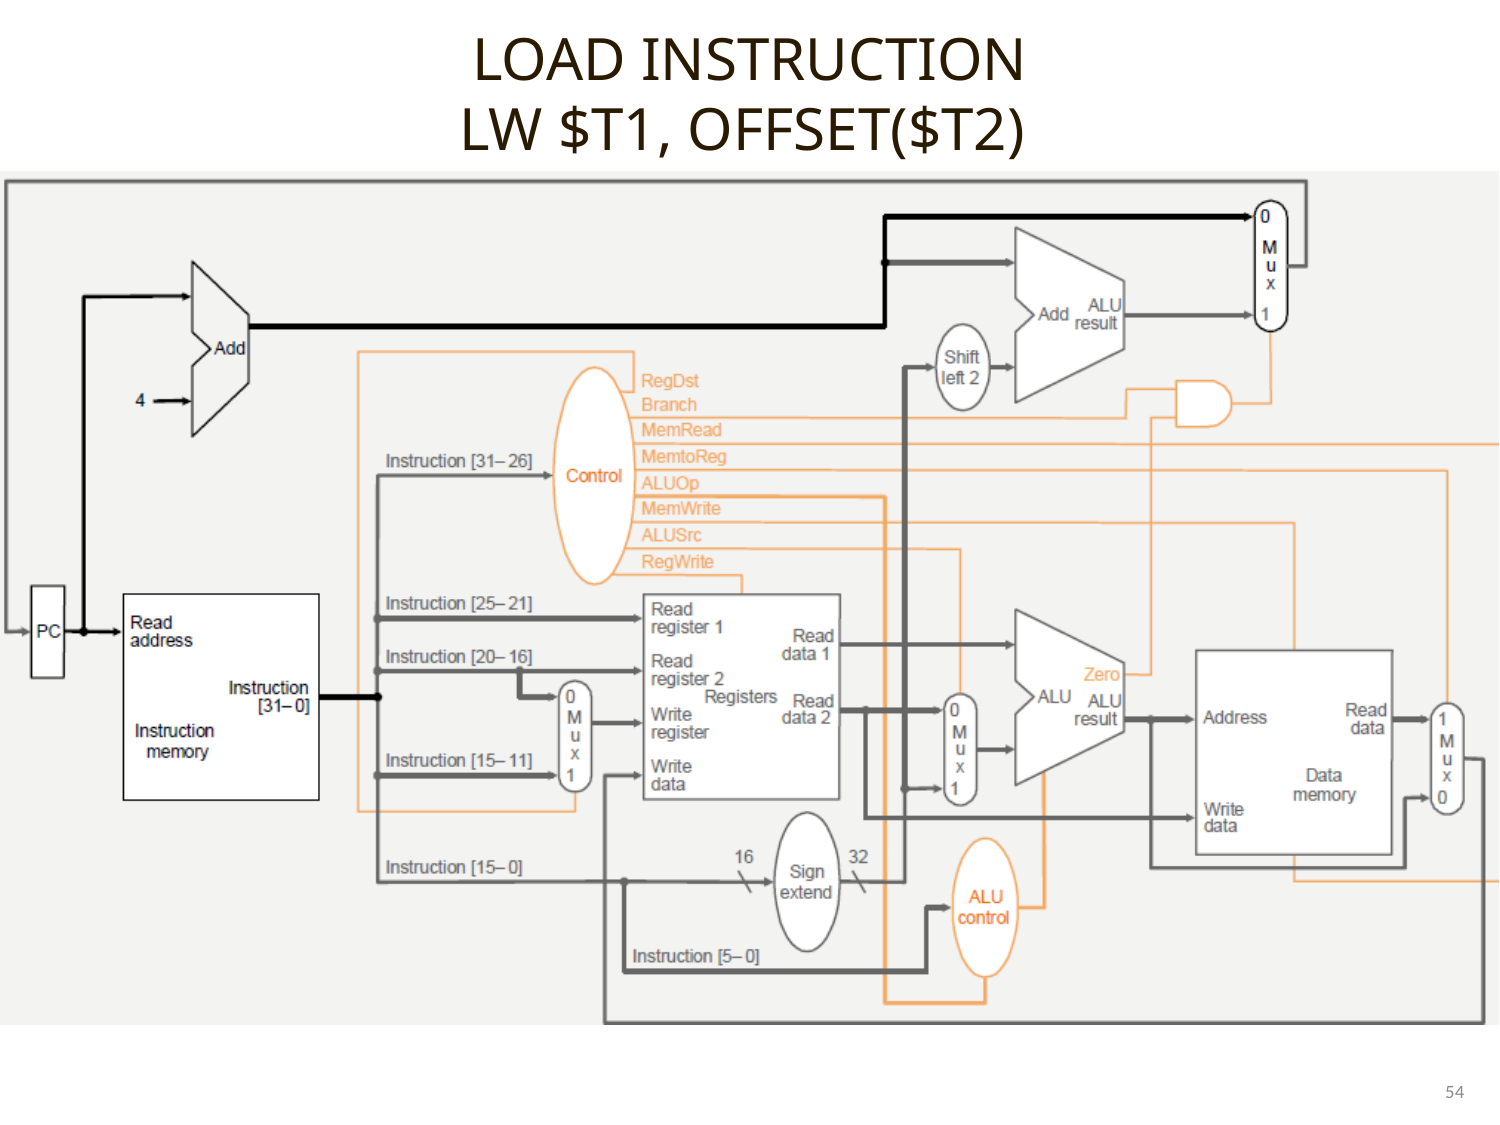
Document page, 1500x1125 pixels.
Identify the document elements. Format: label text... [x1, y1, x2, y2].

picture [0, 171, 1499, 1025]
text_box LOAD INSTRUCTION LW $T1, OFFSET($T2) [410, 15, 1090, 170]
